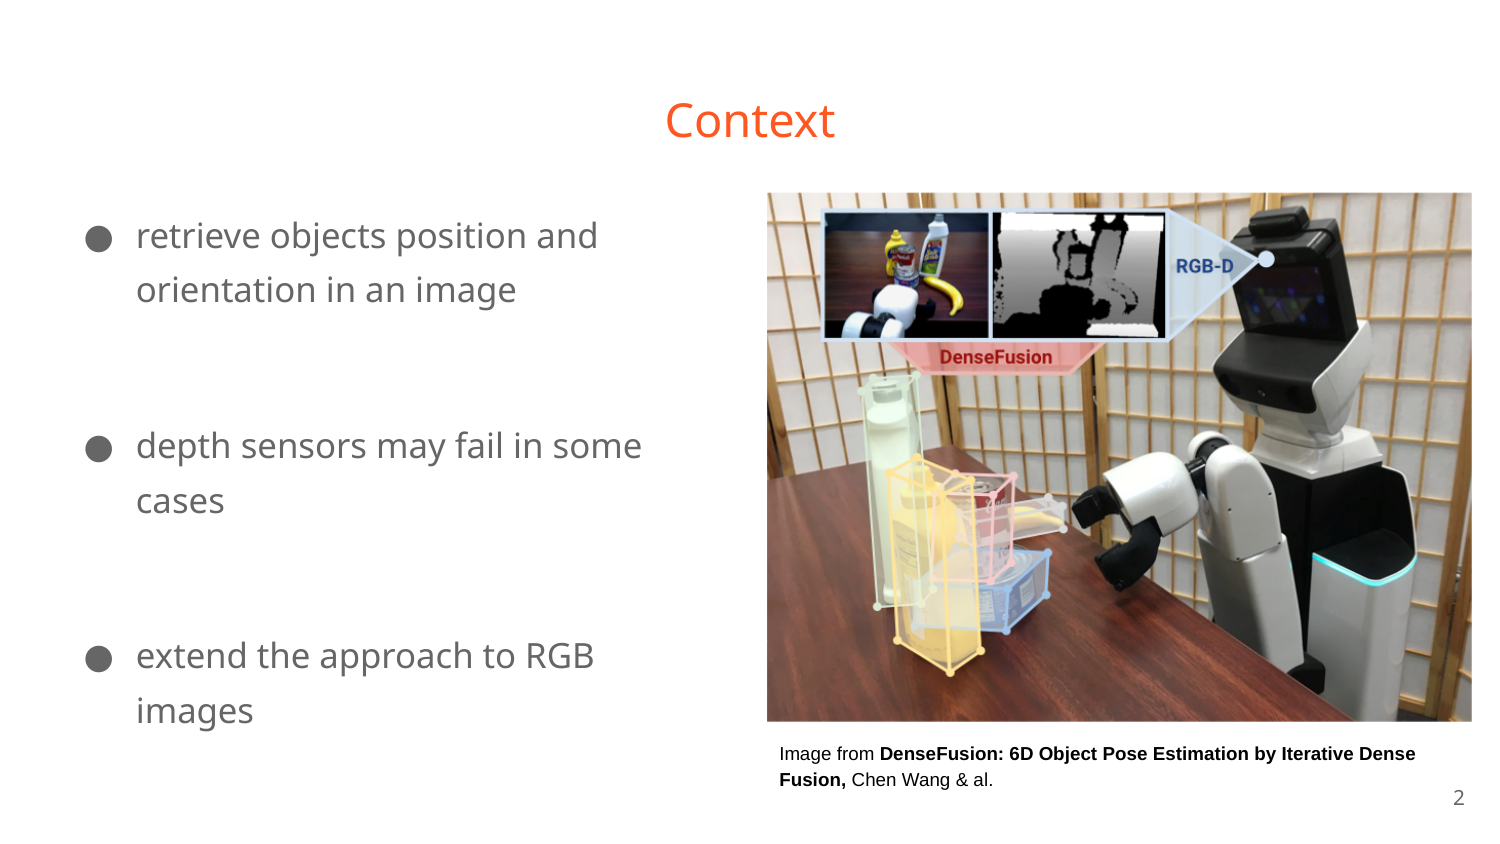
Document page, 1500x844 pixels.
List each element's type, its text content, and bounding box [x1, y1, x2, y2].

title Context [51, 72, 1449, 167]
slide_number ‹#› [1389, 764, 1480, 830]
picture [764, 188, 1474, 724]
list retrieve objects position and orientation in an image depth sensors may fail in some cases extend the approach to RGB images [51, 189, 726, 750]
text_box Image from DenseFusion: 6D Object Pose Estimation by Iterative Dense Fusion, Chen Wang & al. [764, 732, 1474, 806]
